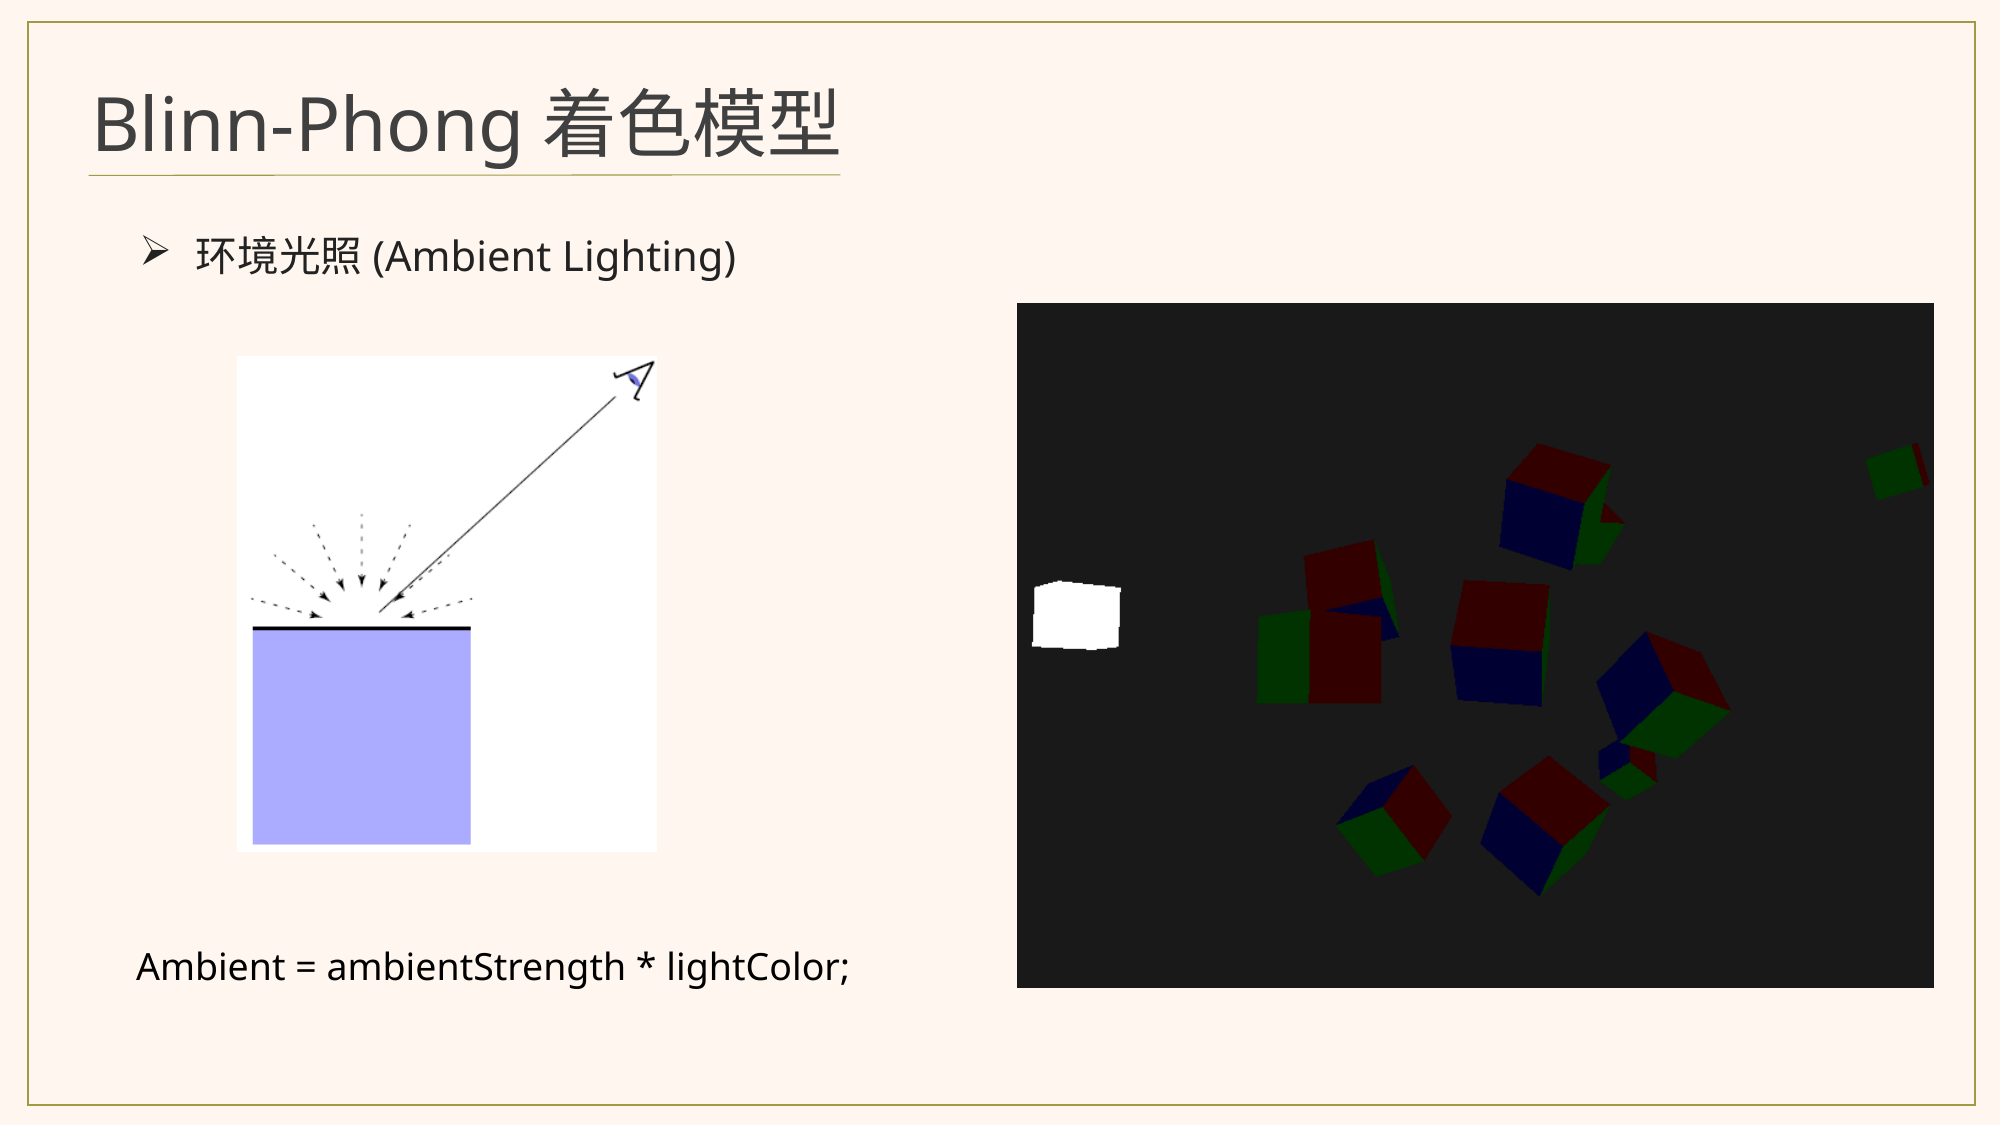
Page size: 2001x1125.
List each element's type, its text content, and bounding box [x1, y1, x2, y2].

text_box 环境光照(Ambient Lighting) [124, 222, 810, 288]
picture [237, 356, 657, 852]
text_box Blinn-Phong着色模型 [76, 69, 858, 174]
picture [1017, 303, 1934, 988]
text_box [27, 21, 1976, 1106]
text_box Ambient = ambientStrength * lightColor; [121, 912, 892, 995]
